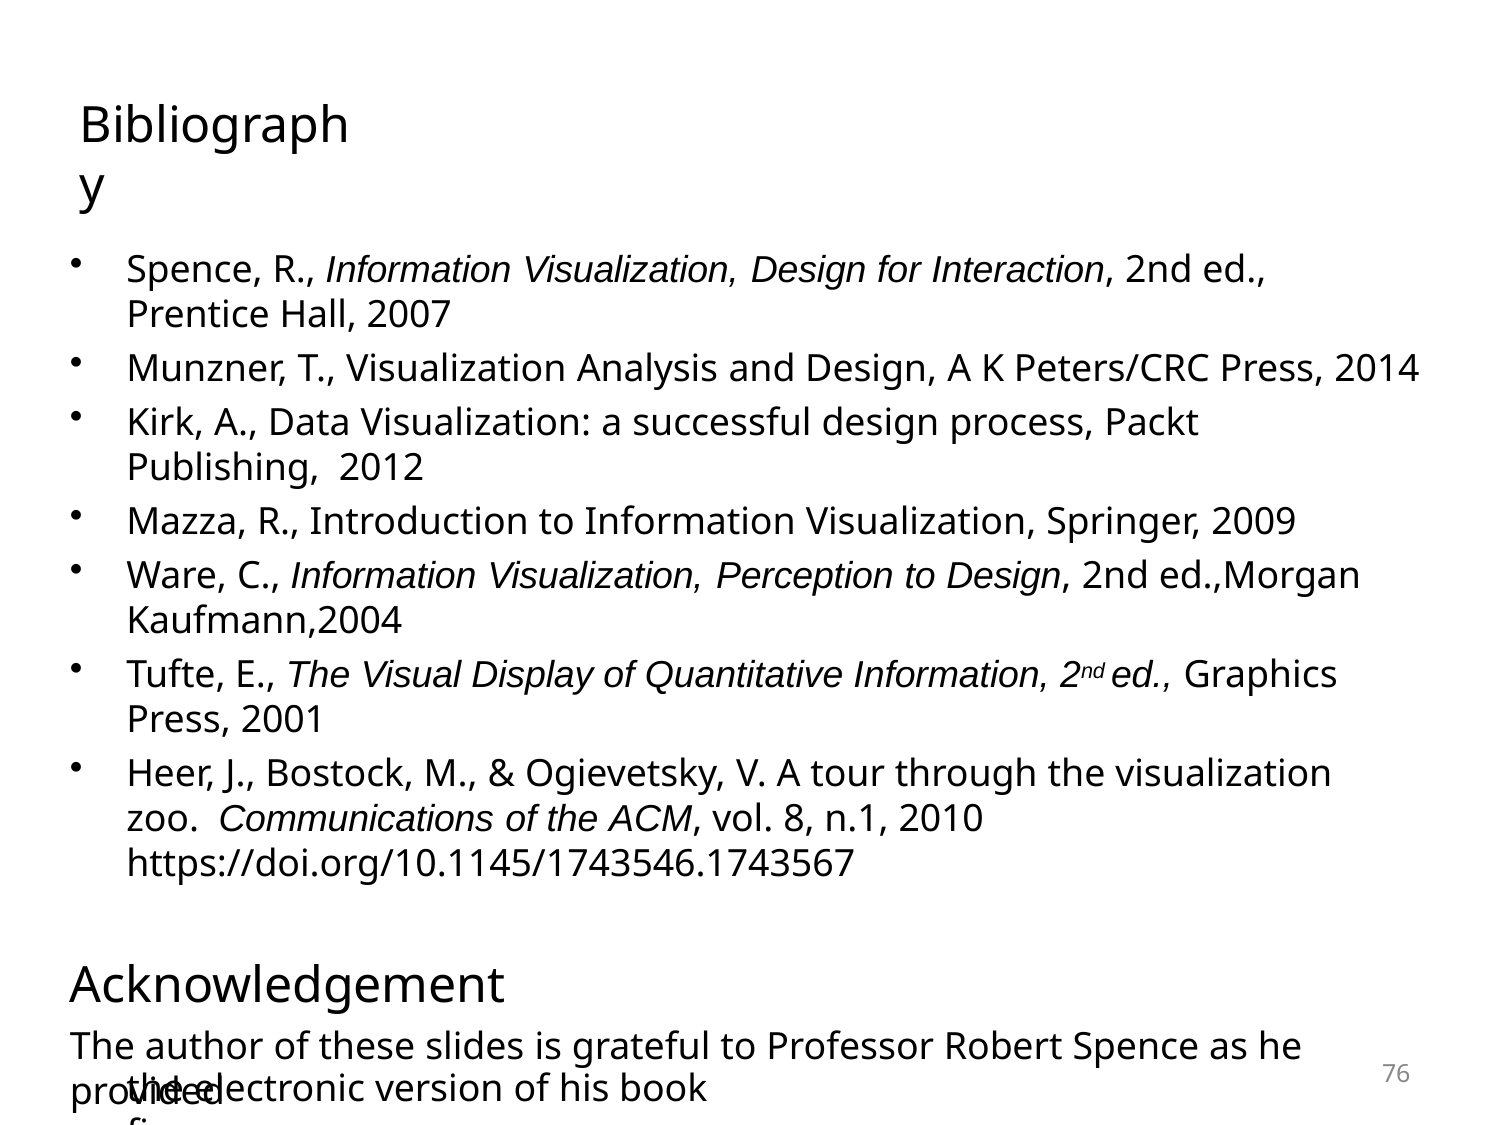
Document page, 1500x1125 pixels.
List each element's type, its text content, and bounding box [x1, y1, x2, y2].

text_box Spence, R., Information Visualization, Design for Interaction, 2nd ed., Prentice Hall, 2007 Munzner, T., Visualization Analysis and Design, A K Peters/CRC Press, 2014 Kirk, A., Data Visualization: a successful design process, Packt Publishing, 2012 Mazza, R., Introduction to Information Visualization, Springer, 2009 Ware, C., Information Visualization, Perception to Design, 2nd ed.,Morgan Kaufmann,2004 Tufte, E., The Visual Display of Quantitative Information, 2nd ed., Graphics Press, 2001 Heer, J., Bostock, M., & Ogievetsky, V. A tour through the visualization zoo. Communications of the ACM, vol. 8, n.1, 2010 https://doi.org/10.1145/1743546.1743567 Acknowledgement The author of these slides is grateful to Professor Robert Spence as he provided [53, 242, 1429, 1112]
text_box 76 [1379, 1055, 1413, 1087]
title Bibliography [77, 90, 357, 242]
text_box the electronic version of his book figures [124, 1062, 797, 1125]
